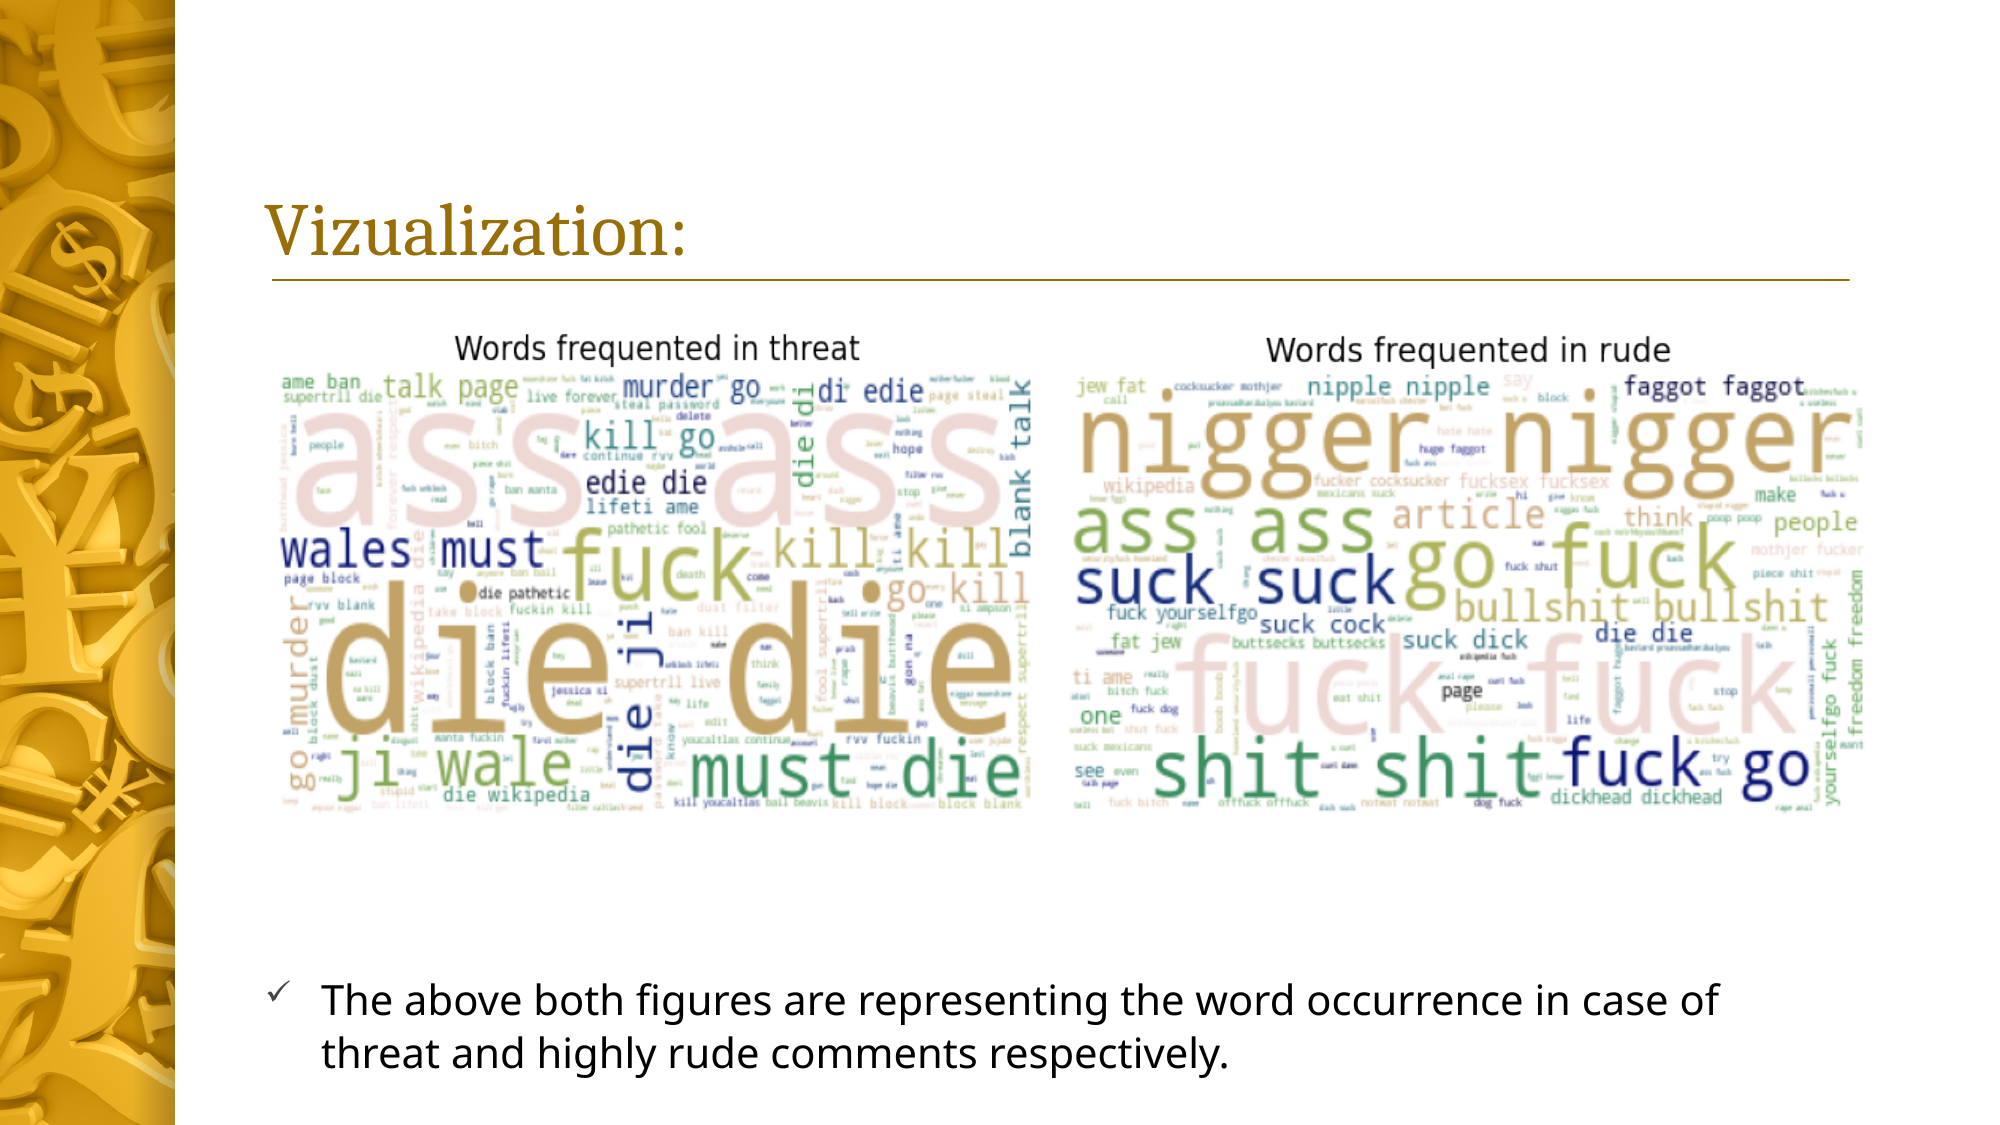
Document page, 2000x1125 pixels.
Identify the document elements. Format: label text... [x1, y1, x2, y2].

picture [1055, 324, 1880, 831]
list The above both figures are representing the word occurrence in case of threat and highly rude comments respectively. [249, 324, 1863, 1106]
title Vizualization: [249, 101, 1863, 279]
picture [0, 0, 175, 1125]
picture [267, 322, 1047, 831]
